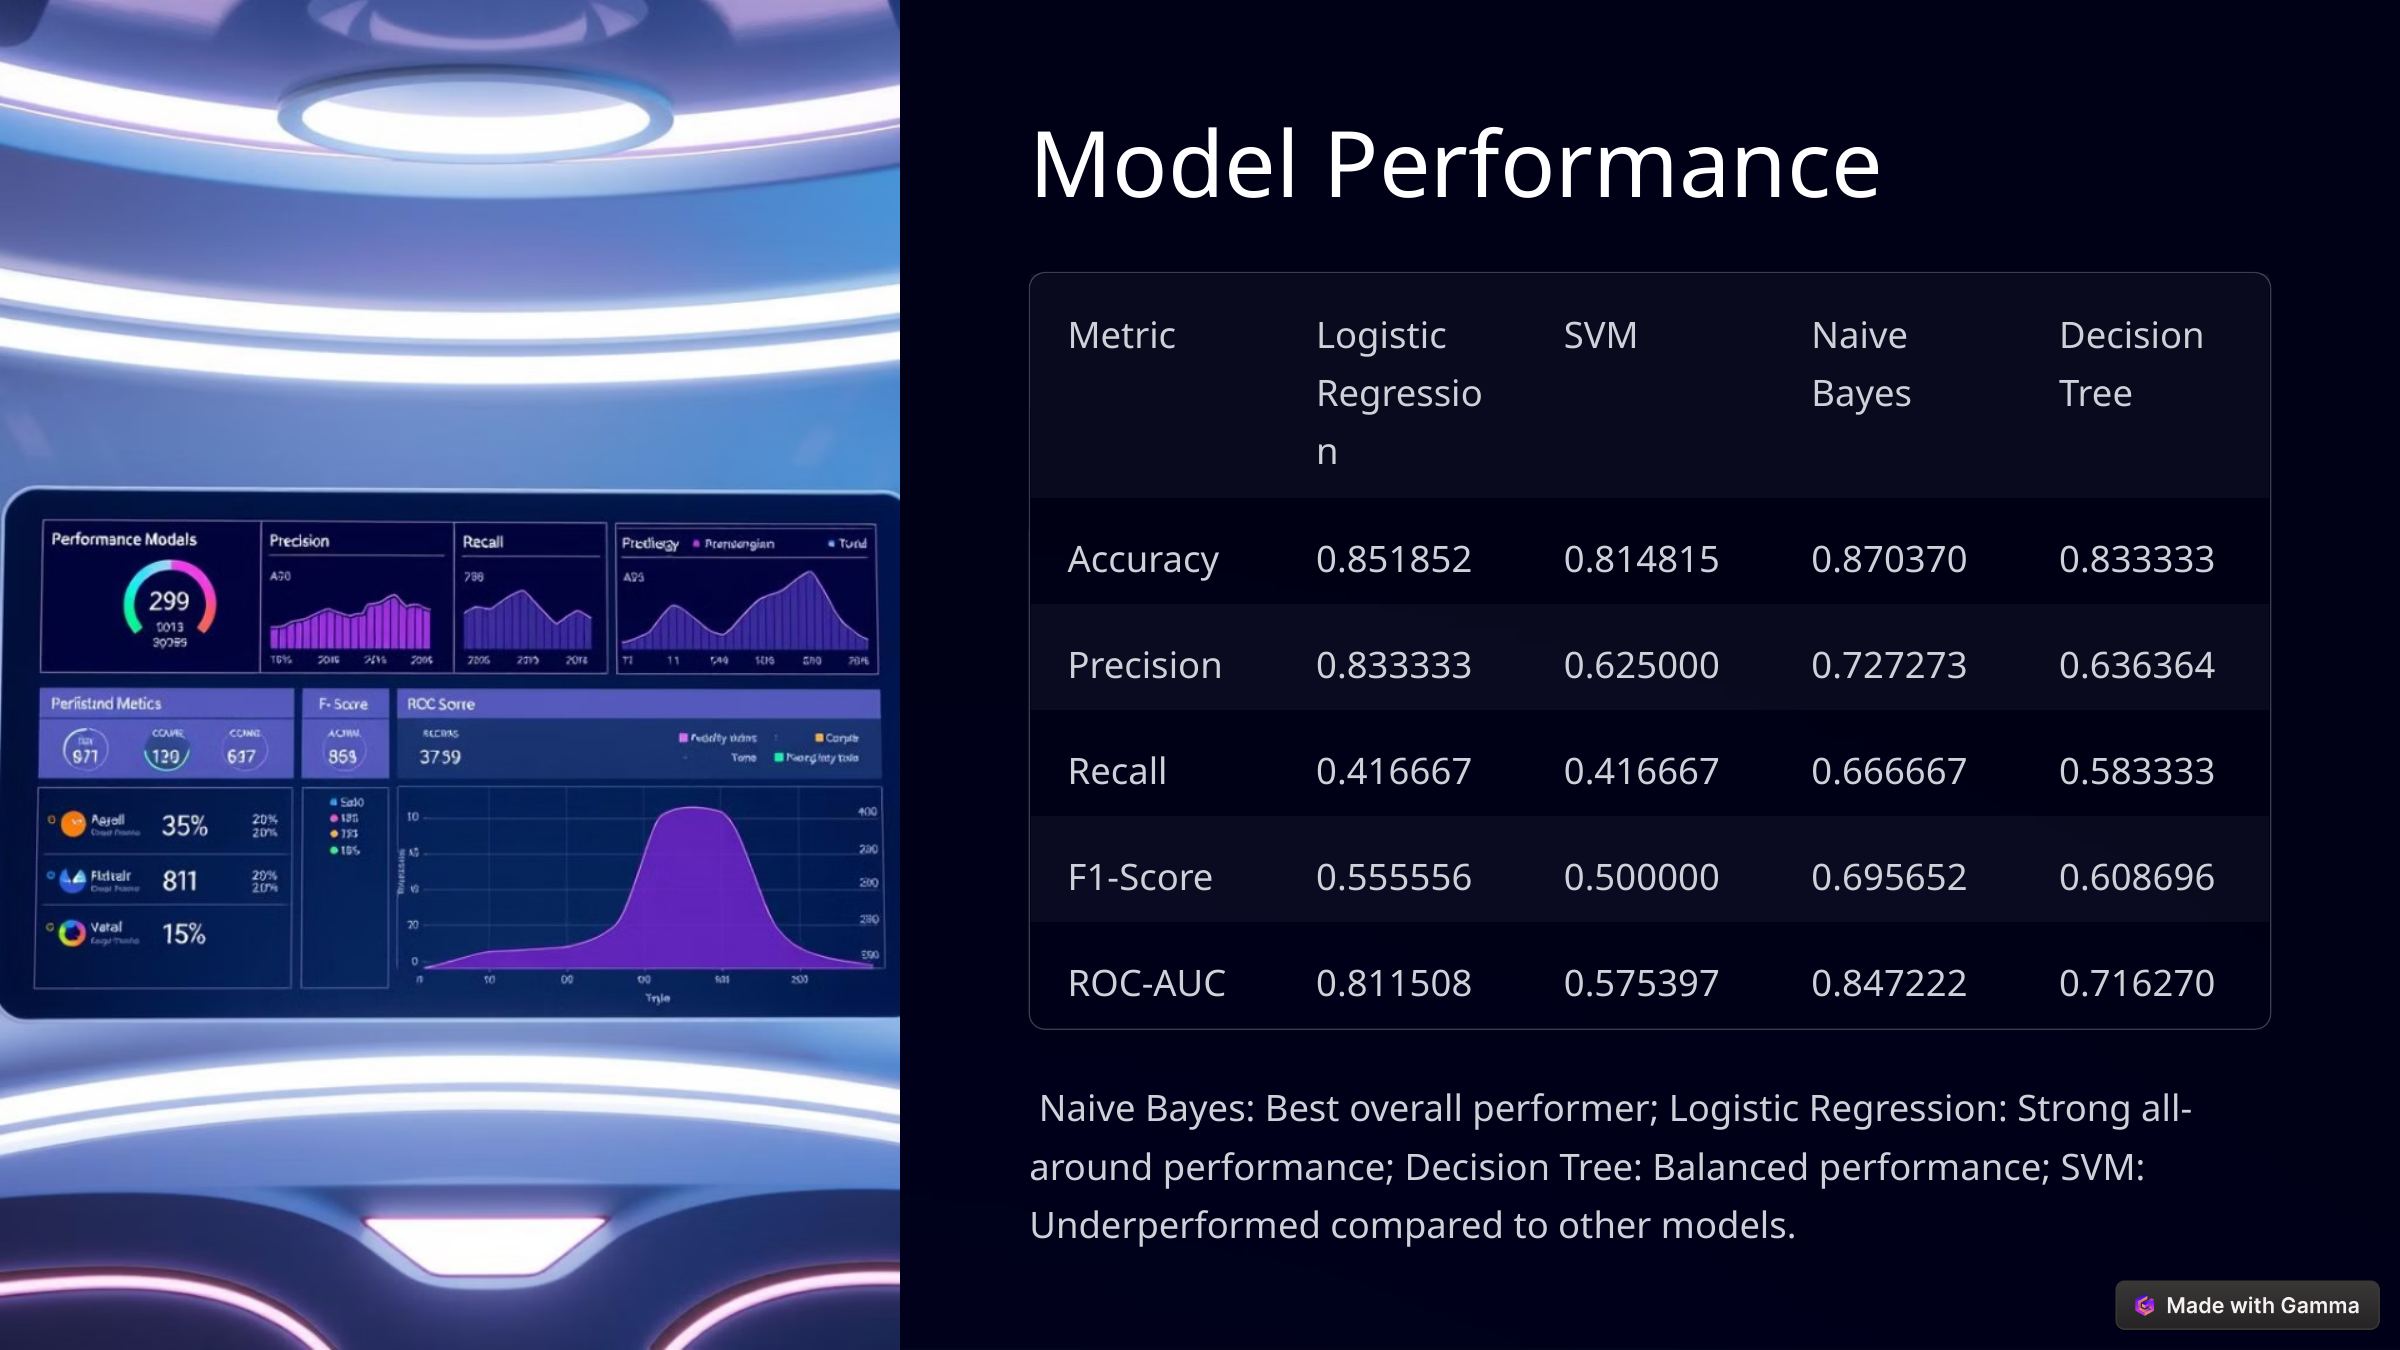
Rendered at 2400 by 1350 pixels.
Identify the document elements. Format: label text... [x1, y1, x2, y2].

text_box 0.870370 [1811, 521, 1984, 581]
text_box 0.811508 [1315, 945, 1489, 1005]
text_box [1030, 604, 2270, 710]
text_box 0.833333 [2059, 521, 2233, 581]
text_box [1030, 922, 2270, 1029]
text_box 0.716270 [2059, 945, 2233, 1005]
text_box Precision [1067, 627, 1241, 687]
text_box 0.575397 [1563, 945, 1737, 1005]
text_box Accuracy [1067, 521, 1241, 581]
text_box 0.695652 [1811, 839, 1984, 899]
text_box SVM [1563, 297, 1737, 357]
text_box Decision Tree [2059, 297, 2233, 416]
text_box 0.625000 [1563, 627, 1737, 687]
text_box Naive Bayes [1811, 297, 1984, 416]
text_box 0.833333 [1315, 627, 1489, 687]
text_box 0.666667 [1811, 733, 1984, 793]
text_box 0.500000 [1563, 839, 1737, 899]
text_box [1030, 498, 2270, 604]
text_box 0.555556 [1315, 839, 1489, 899]
text_box [1030, 816, 2270, 922]
text_box [1030, 273, 2270, 498]
text_box 0.416667 [1563, 733, 1737, 793]
text_box Recall [1067, 733, 1241, 793]
picture [0, 0, 900, 1350]
text_box Logistic Regression [1315, 297, 1489, 475]
text_box [1030, 710, 2270, 816]
picture [2106, 1271, 2389, 1339]
text_box F1-Score [1067, 839, 1241, 899]
text_box 0.608696 [2059, 839, 2233, 899]
text_box 0.416667 [1315, 733, 1489, 793]
text_box Model Performance [1029, 101, 1954, 218]
text_box Metric [1067, 297, 1241, 357]
text_box 0.814815 [1563, 521, 1737, 581]
text_box 0.583333 [2059, 733, 2233, 793]
text_box Naive Bayes: Best overall performer; Logistic Regression: Strong all-around performance; Decision Tree: Balanced performance; SVM: Underperformed compared to other models. [1029, 1070, 2271, 1249]
text_box 0.636364 [2059, 627, 2233, 687]
text_box 0.847222 [1811, 945, 1984, 1005]
text_box 0.851852 [1315, 521, 1489, 581]
text_box ROC-AUC [1067, 945, 1241, 1005]
text_box 0.727273 [1811, 627, 1984, 687]
